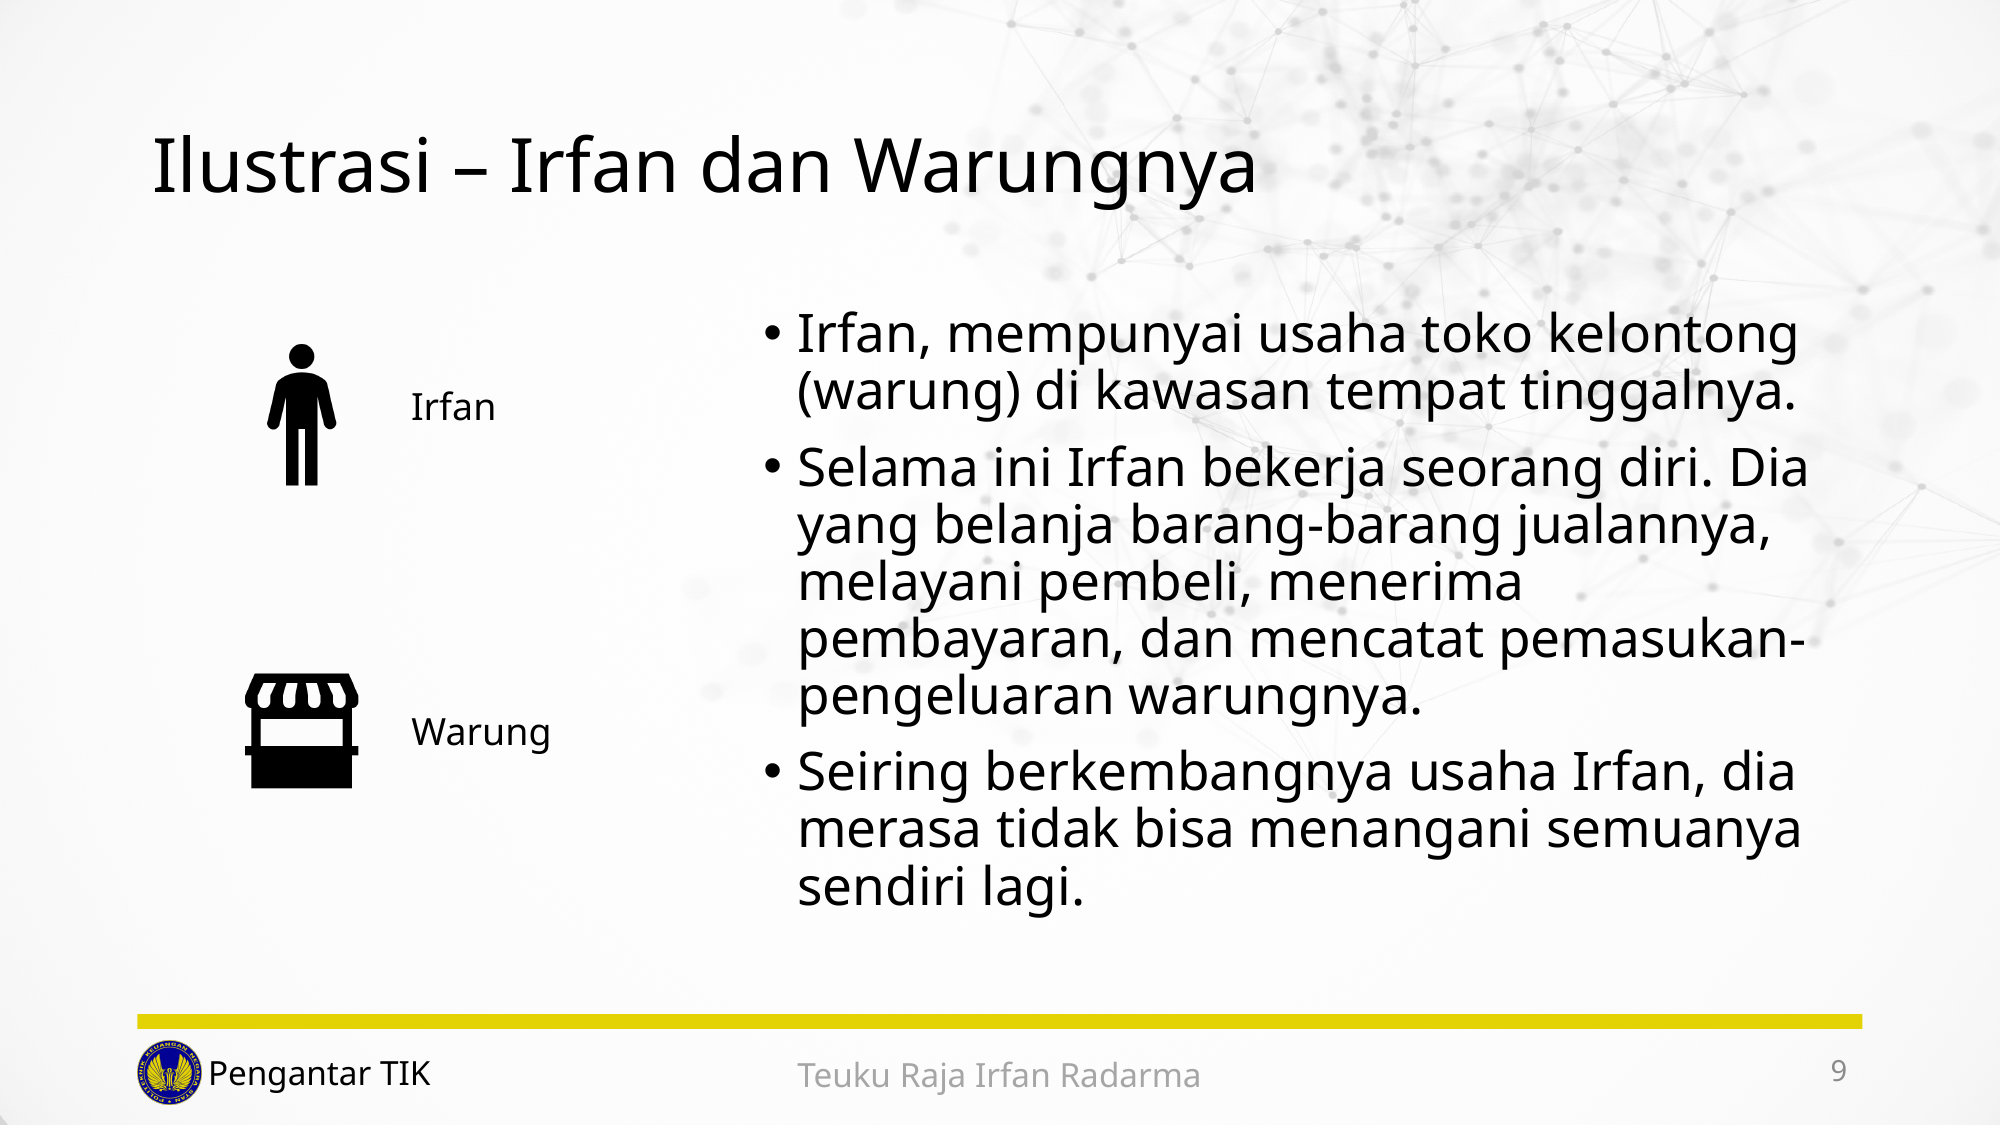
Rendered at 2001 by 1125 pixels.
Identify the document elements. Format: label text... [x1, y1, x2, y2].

picture [137, 1040, 202, 1105]
picture [226, 339, 377, 490]
title Ilustrasi – Irfan dan Warungnya [137, 59, 1863, 278]
text_box Irfan [396, 375, 512, 436]
slide_number 9 [1412, 1042, 1863, 1103]
text_box Warung [396, 701, 567, 761]
list Irfan, mempunyai usaha toko kelontong (warung) di kawasan tempat tinggalnya. Selama ini Irfan bekerja seorang diri. Dia yang belanja barang-barang jualannya, melayani pembeli, menerima pembayaran, dan mencatat pemasukan-pengeluaran warungnya. Seiring berkembangnya usaha Irfan, dia merasa tidak bisa menangani semuanya sendiri lagi. [748, 299, 1863, 934]
picture [226, 656, 377, 807]
